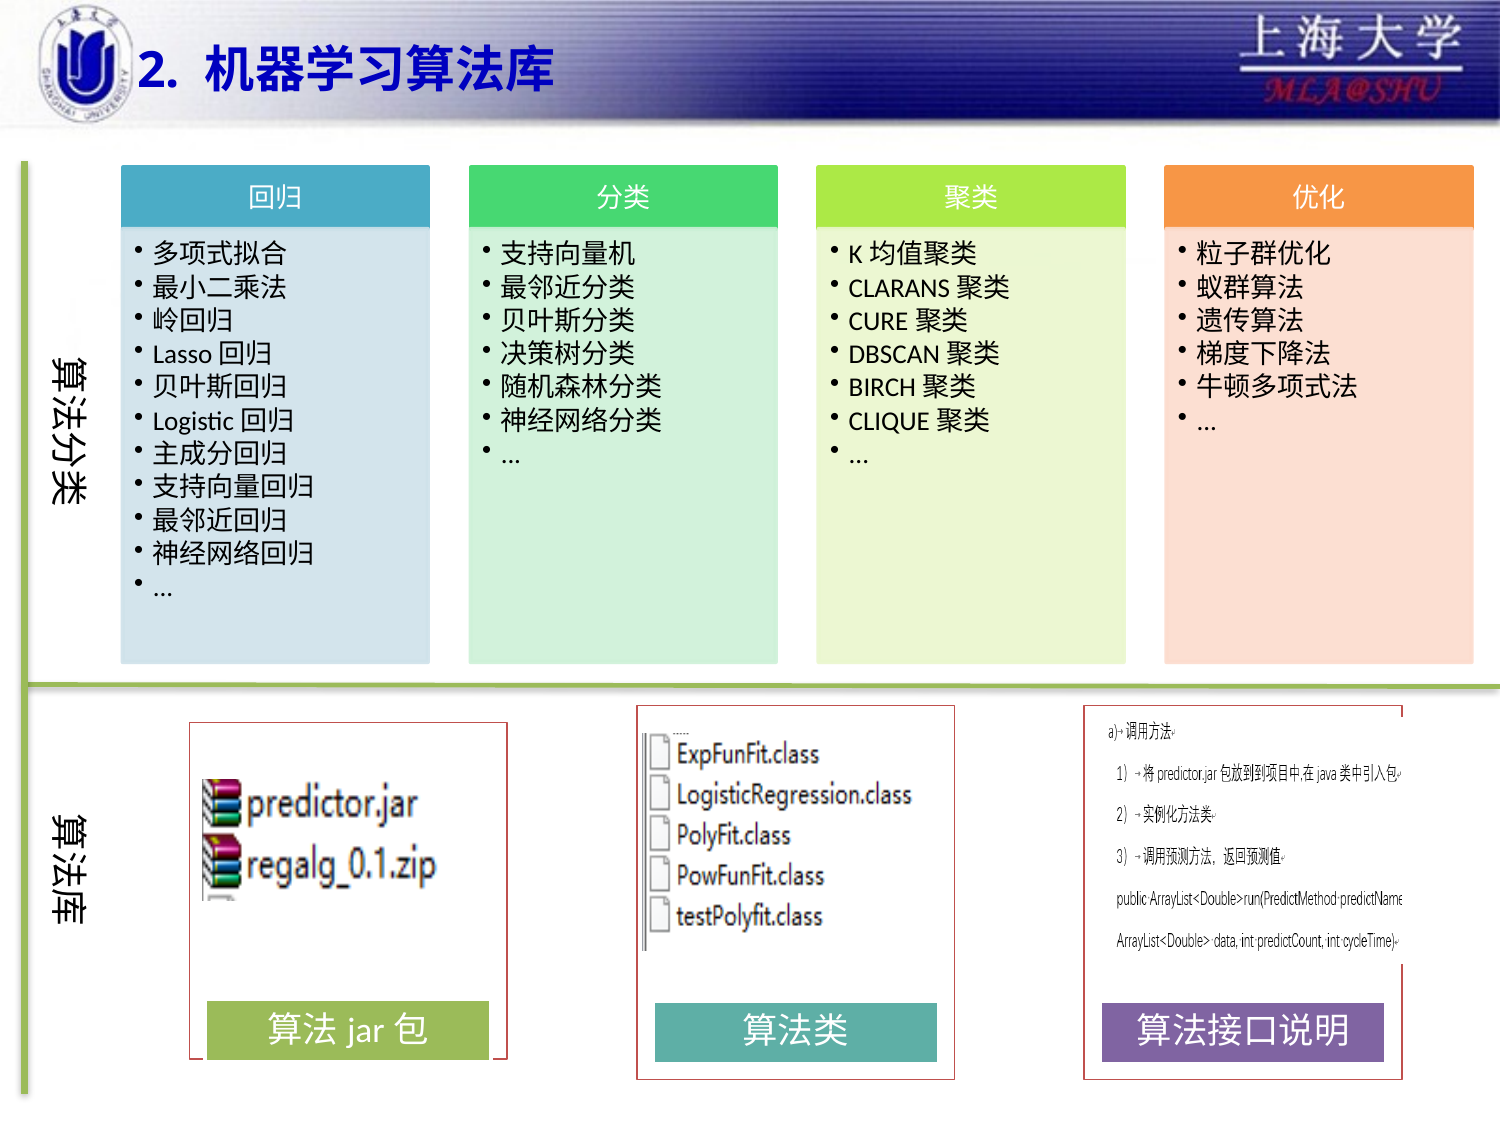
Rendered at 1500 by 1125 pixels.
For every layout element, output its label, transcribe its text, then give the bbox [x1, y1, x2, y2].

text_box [147, 705, 1445, 1080]
text_box 算法分类 [29, 243, 101, 620]
title 2. 机器学习算法库 [122, 11, 1473, 125]
table_cell -226.6645827 [25, 692, 101, 698]
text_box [121, 160, 1473, 670]
picture [0, 0, 1500, 1125]
text_box 算法库 [29, 696, 101, 1059]
